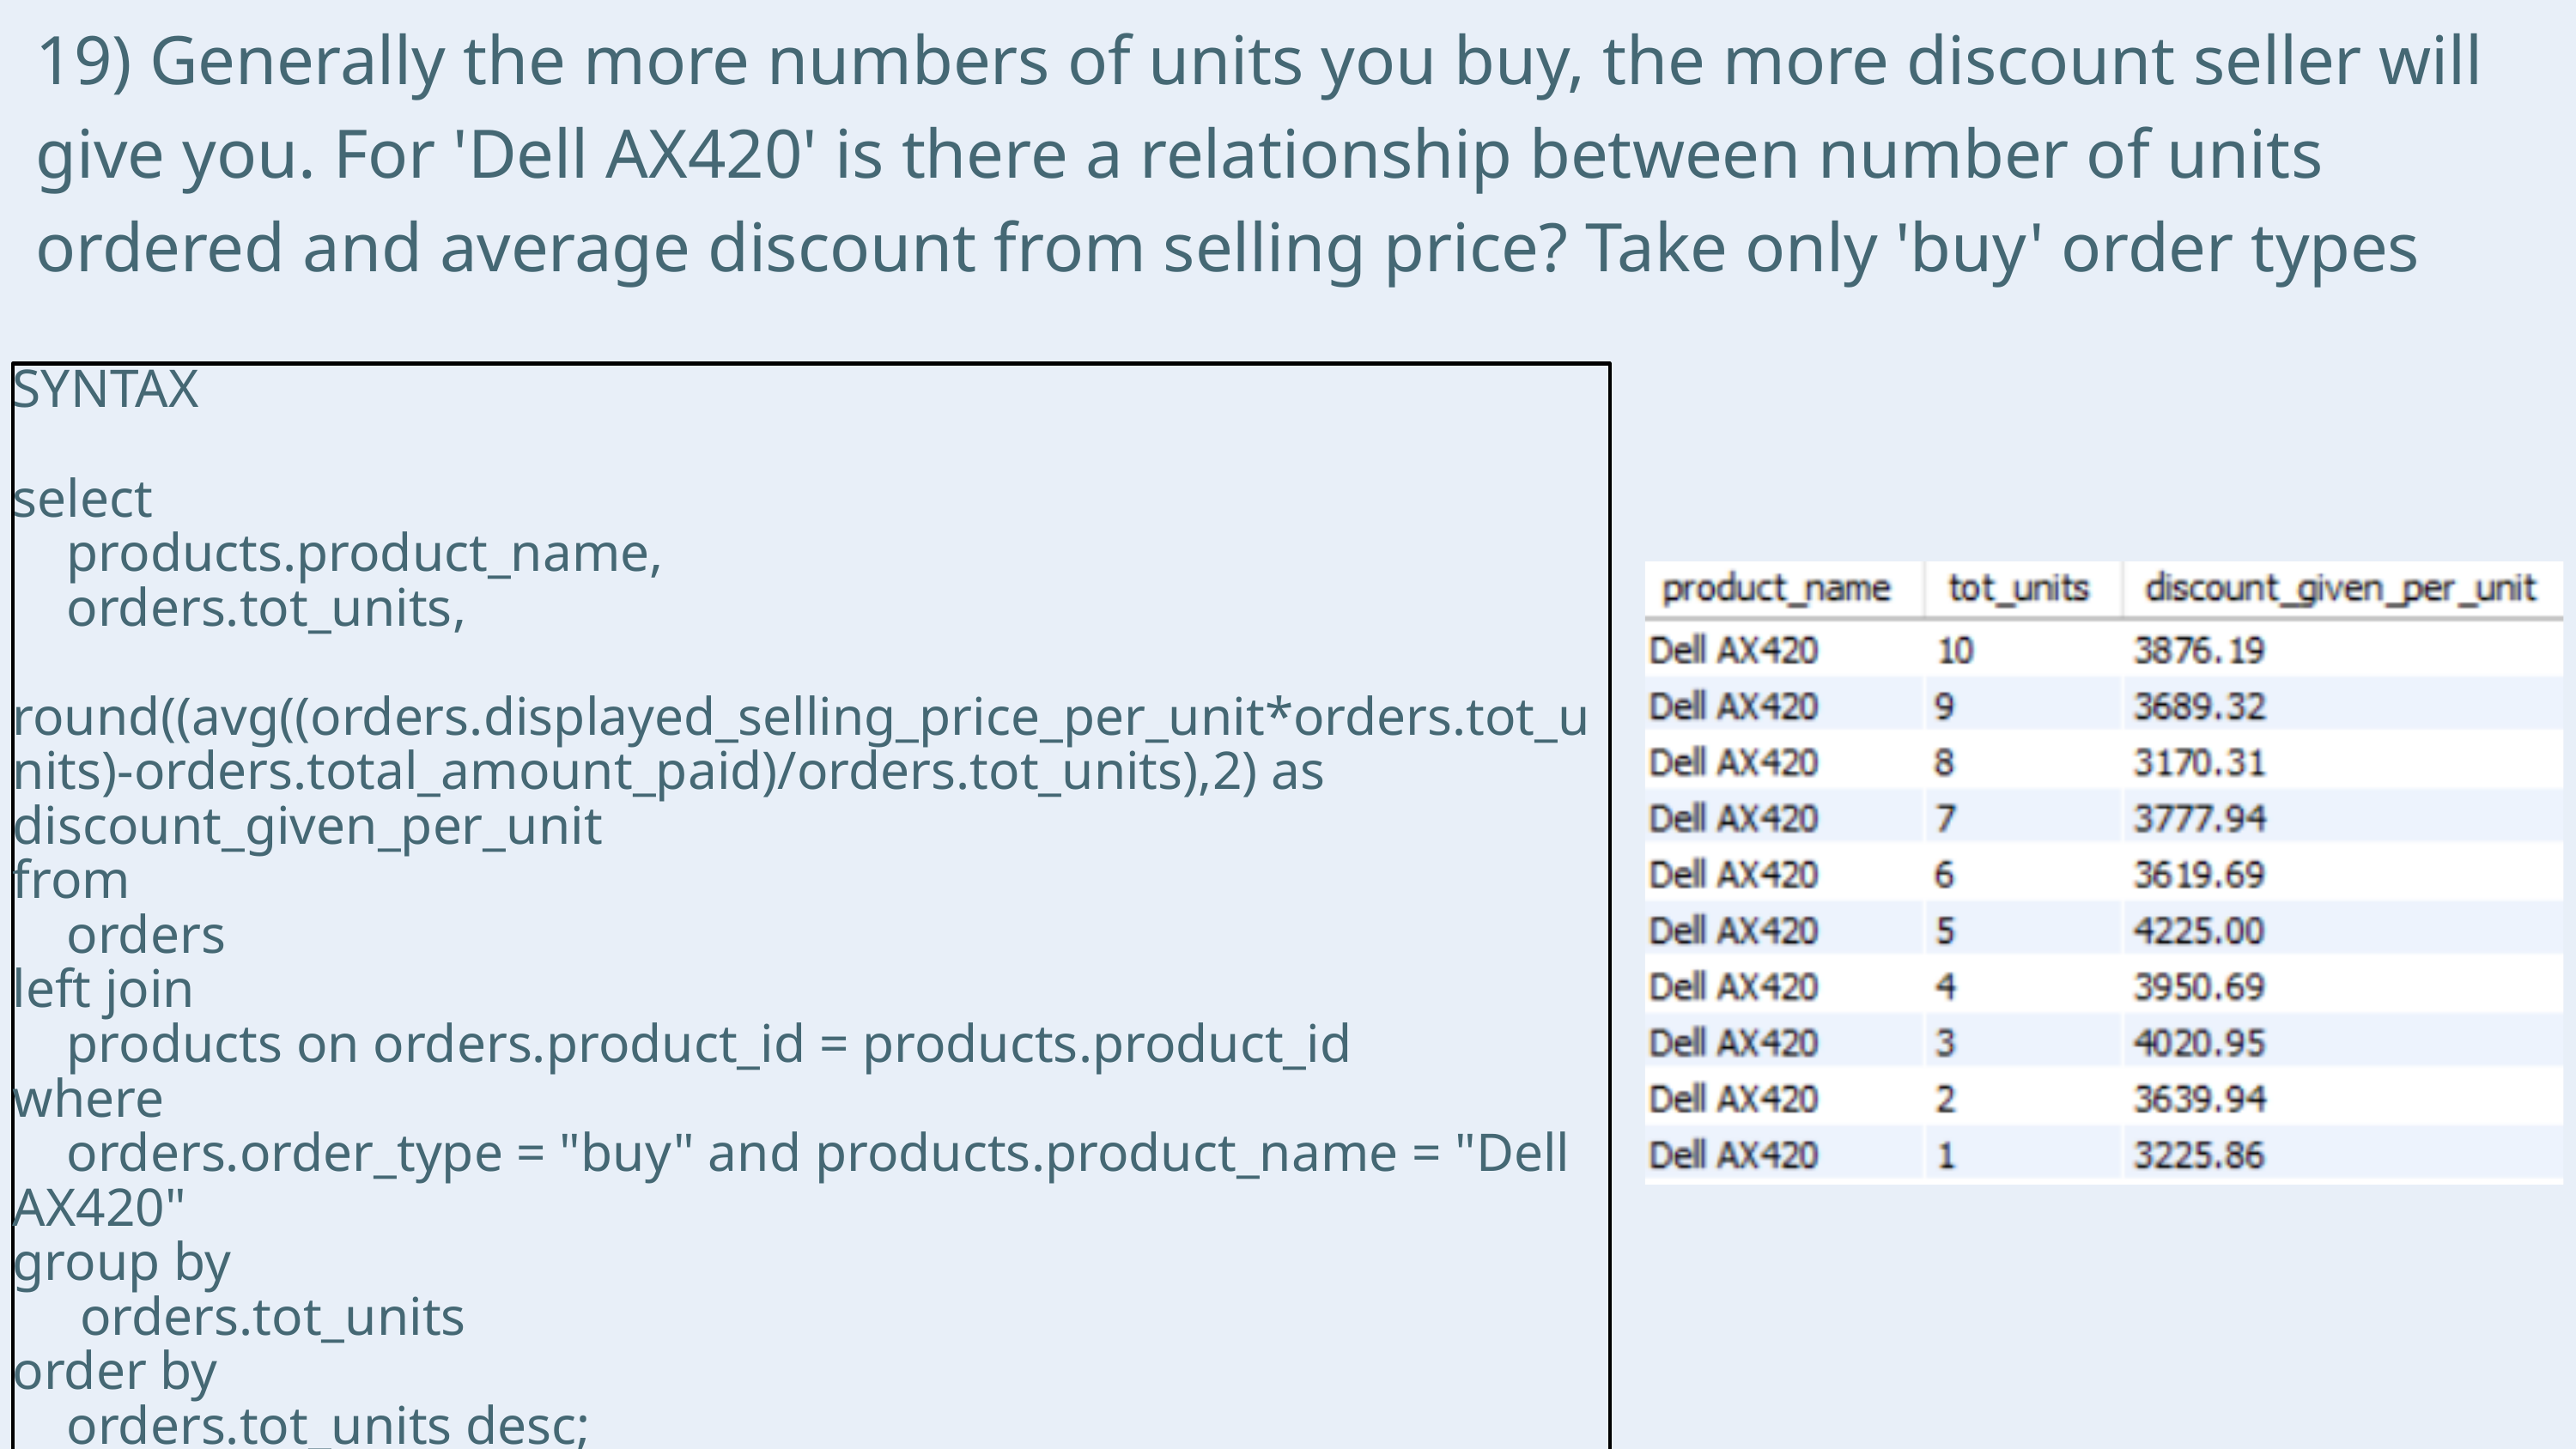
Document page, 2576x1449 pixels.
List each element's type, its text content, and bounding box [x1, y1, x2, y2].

text_box 19) Generally the more numbers of units you buy, the more discount seller will give you. For 'Dell AX420' is there a relationship between number of units ordered and average discount from selling price? Take only 'buy' order types [35, 4, 2541, 286]
text_box [1644, 561, 2564, 1185]
text_box SYNTAX select products.product_name, orders.tot_units, round((avg((orders.displayed_selling_price_per_unit*orders.tot_units)-orders.total_amount_paid)/orders.tot_units),2) as discount_given_per_unit from orders left join products on orders.product_id = products.product_id where orders.order_type = "buy" and products.product_name = "Dell AX420" group by orders.tot_units order by orders.tot_units desc; [11, 361, 1612, 1449]
